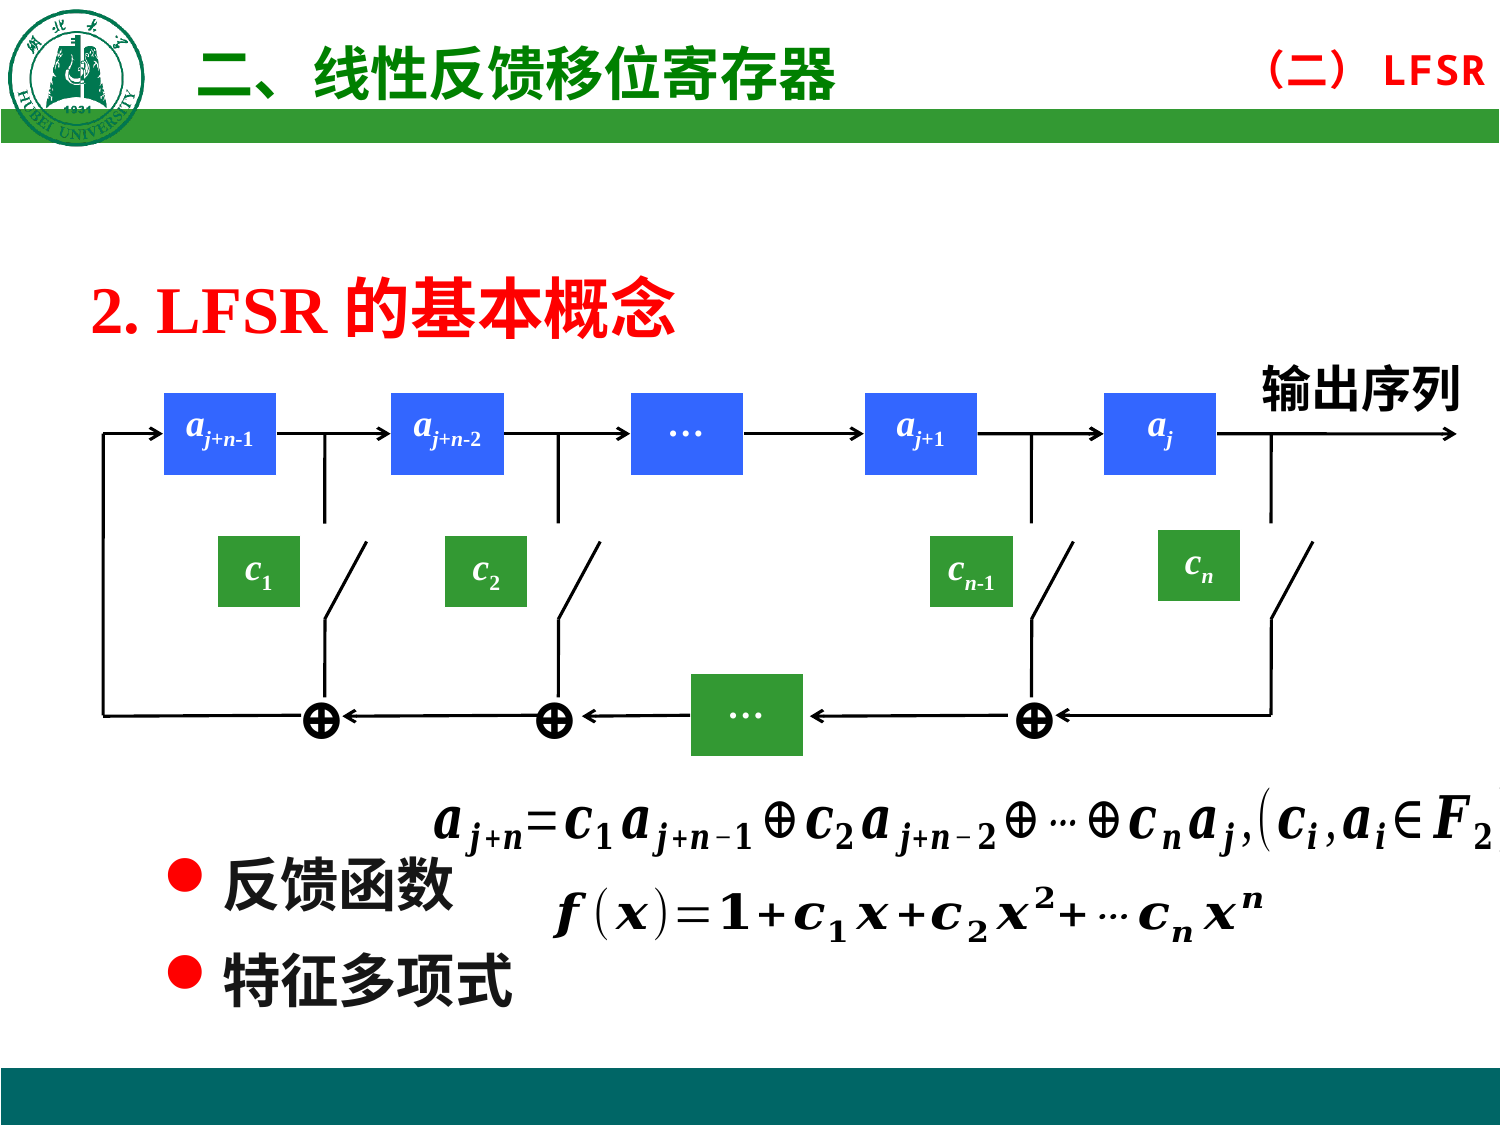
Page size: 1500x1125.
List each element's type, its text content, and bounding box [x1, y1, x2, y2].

text_box c1 [216, 535, 301, 608]
table_cell 20 [595, 717, 690, 724]
table_cell 20 [522, 660, 556, 664]
text_box aj+1 [863, 391, 978, 476]
text_box … [630, 391, 744, 476]
text_box ⊕ [282, 673, 361, 759]
list 2. LFSR的基本概念 反馈函数 特征多项式 [74, 243, 1500, 1036]
table_cell EF [995, 717, 1008, 724]
table_cell 20 [810, 718, 821, 724]
table_cell 20 [327, 660, 360, 664]
text_box aj+n-2 [390, 391, 505, 476]
text_box … [690, 673, 804, 758]
text_box ⊕ [995, 673, 1074, 759]
table_cell BB [342, 718, 353, 724]
table_cell 20 [560, 660, 594, 664]
table_cell 20 [288, 660, 323, 664]
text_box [1013, 559, 1092, 602]
table_cell 20 [103, 717, 282, 724]
picture [0, 1067, 1500, 1125]
table_cell 06 [515, 717, 540, 724]
text_box aj+n-1 [162, 391, 277, 476]
text_box aj [1103, 391, 1218, 476]
table_cell 20 [821, 717, 995, 724]
table_cell BB [354, 718, 361, 724]
table_cell 20 [361, 717, 515, 724]
text_box c2 [444, 535, 529, 608]
text_box 输出序列 [1247, 349, 1500, 425]
text_box cn [1157, 529, 1242, 602]
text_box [1252, 559, 1332, 602]
table_cell 20 [995, 660, 1030, 664]
table_cell 20 [1273, 669, 1316, 673]
table_cell BB [282, 717, 301, 724]
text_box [306, 559, 385, 602]
text_box cn-1 [929, 535, 1014, 608]
picture [0, 0, 167, 175]
table_cell 20 [1226, 669, 1269, 673]
table_cell 06 [582, 718, 593, 724]
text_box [540, 559, 619, 602]
text_box ⊕ [515, 673, 595, 759]
table_cell 20 [1034, 660, 1067, 664]
